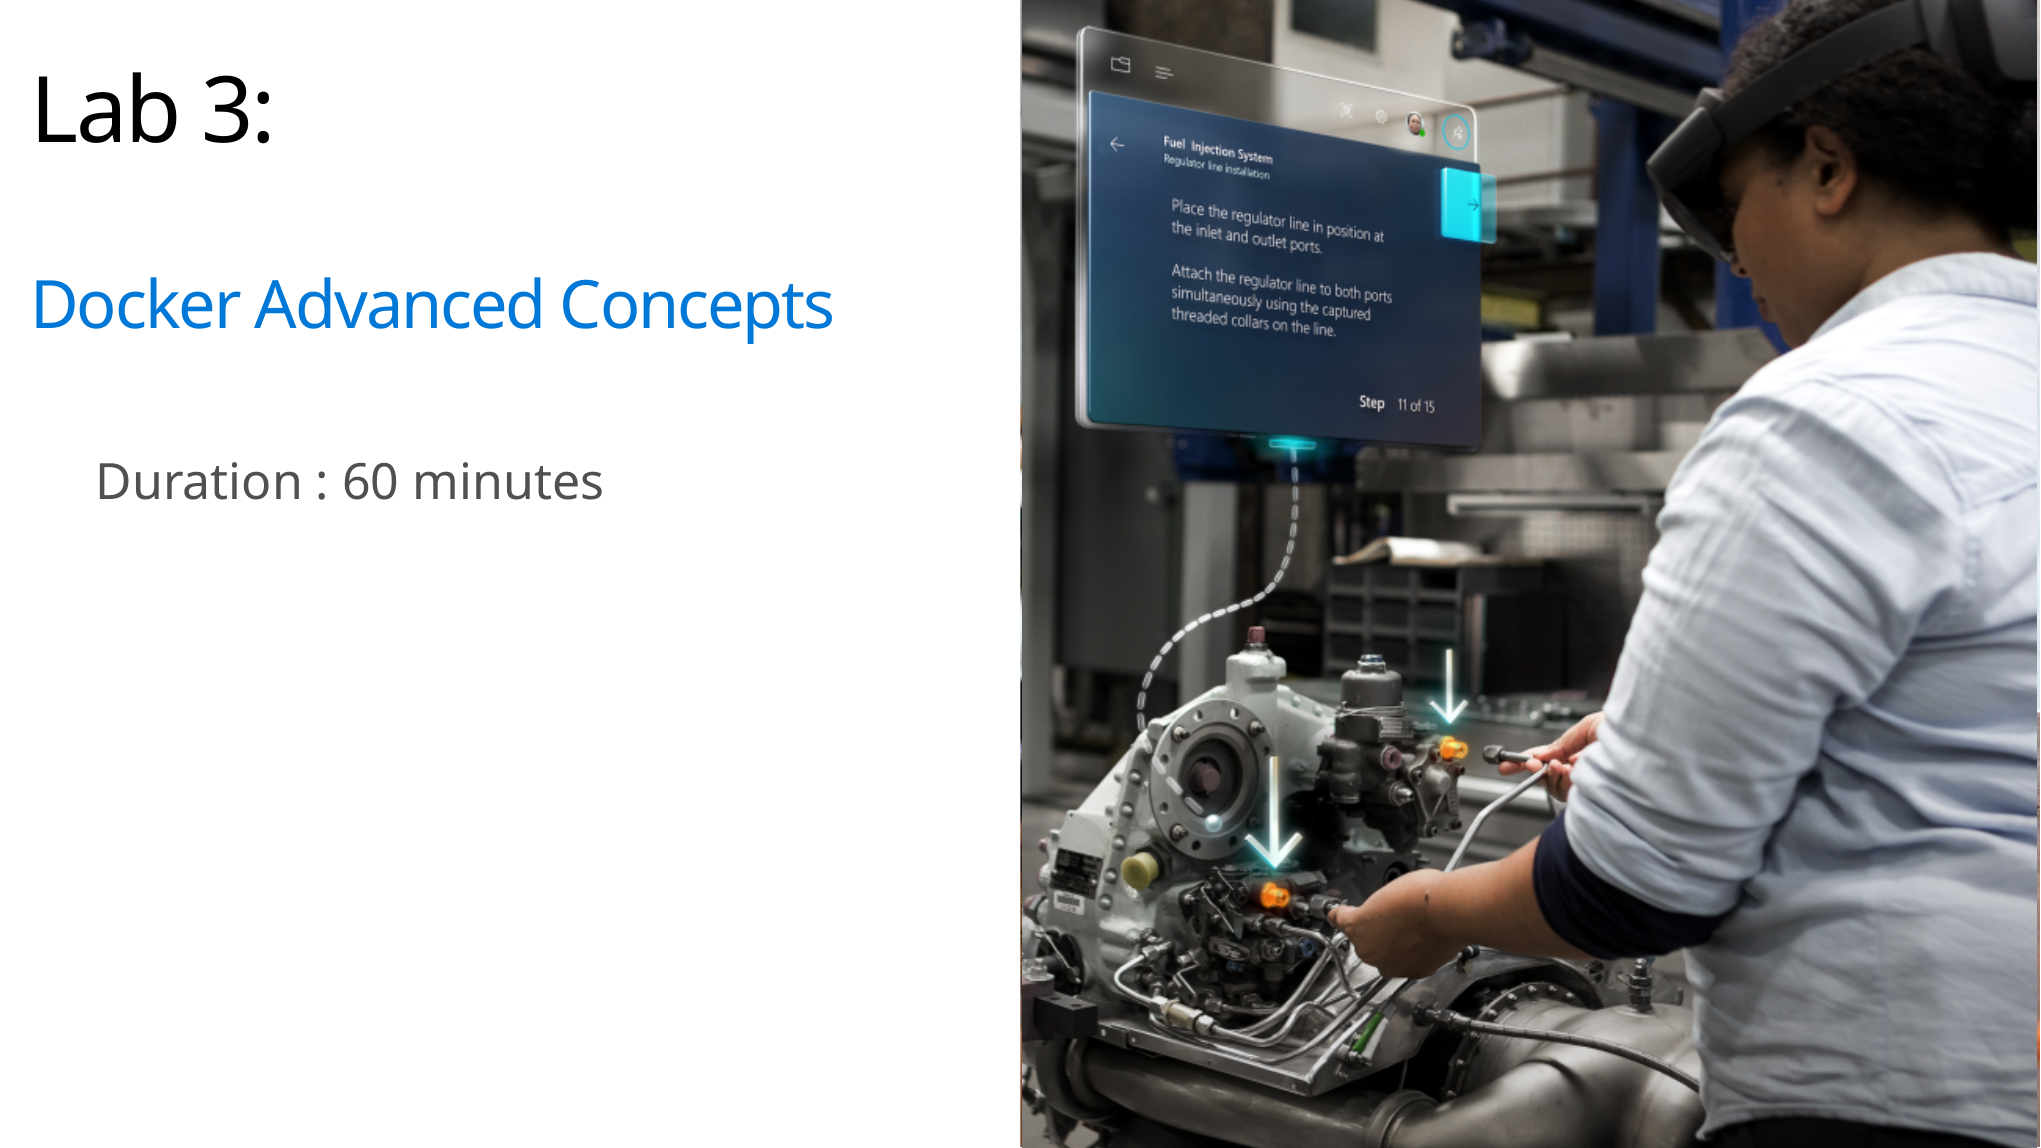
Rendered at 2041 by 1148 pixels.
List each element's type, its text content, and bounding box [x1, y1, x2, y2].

title Lab 3: Docker Advanced Concepts [6, 48, 969, 361]
picture [1019, 0, 2041, 1148]
text_box Duration : 60 minutes [65, 431, 641, 534]
